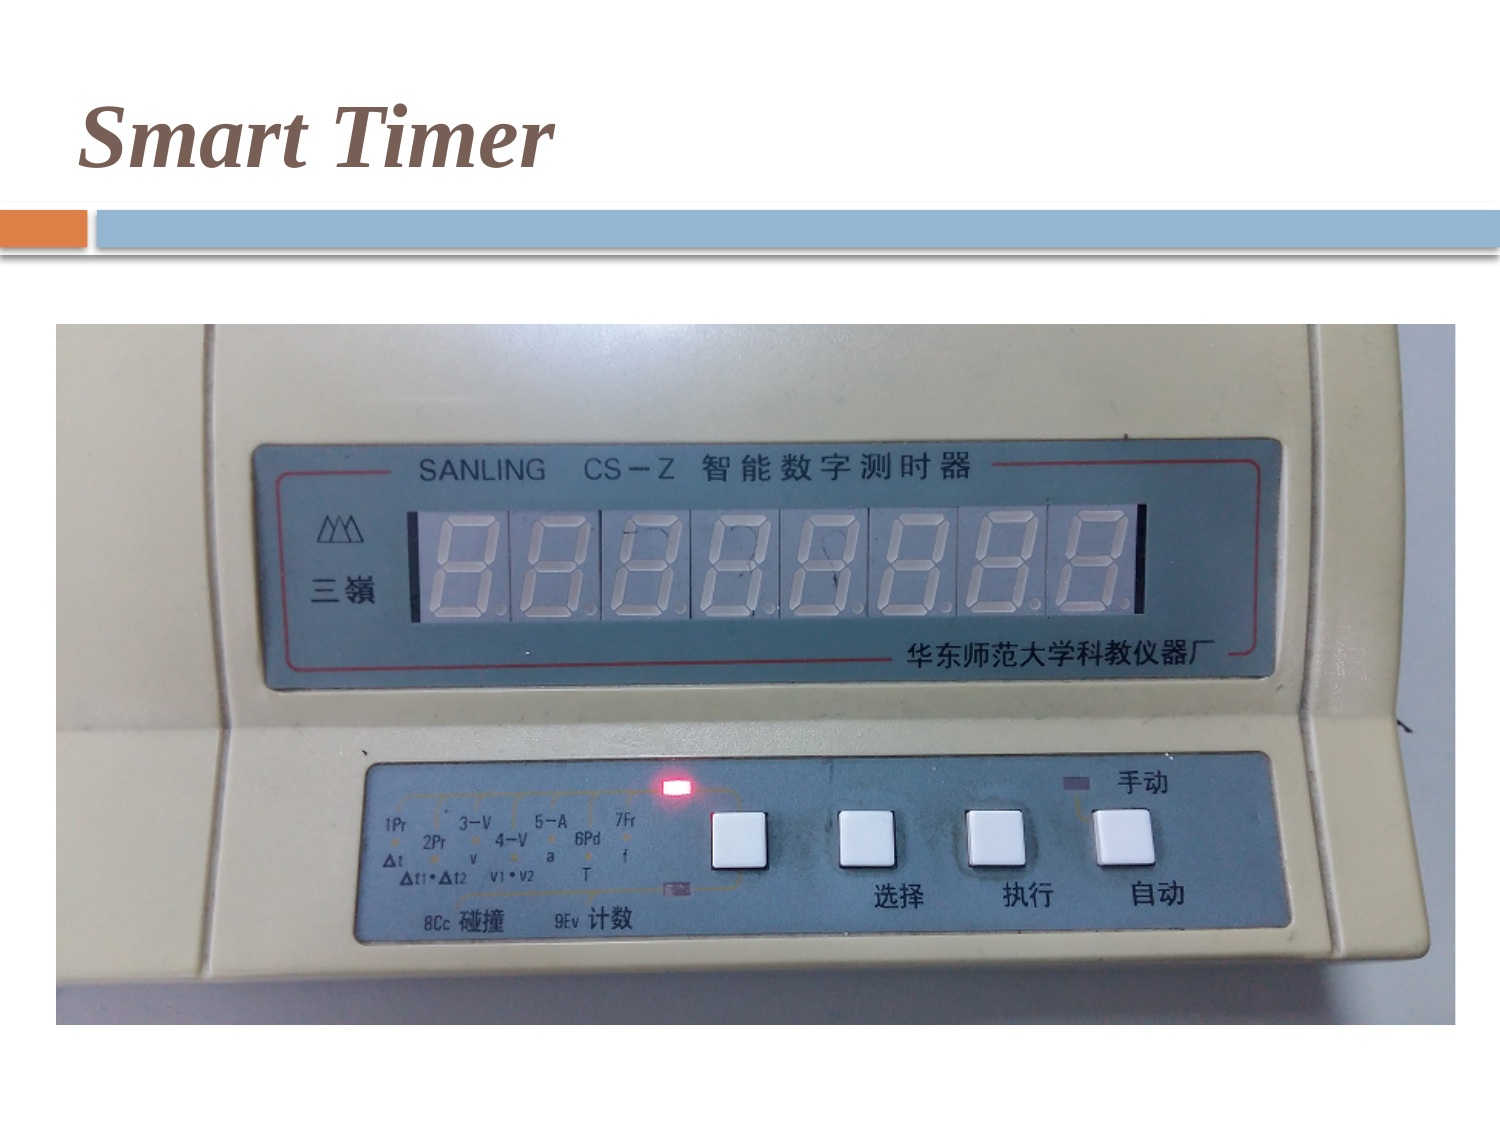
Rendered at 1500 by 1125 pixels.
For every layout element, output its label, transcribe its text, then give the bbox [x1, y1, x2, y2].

title Smart Timer [62, 50, 1400, 213]
picture [55, 324, 1456, 1025]
